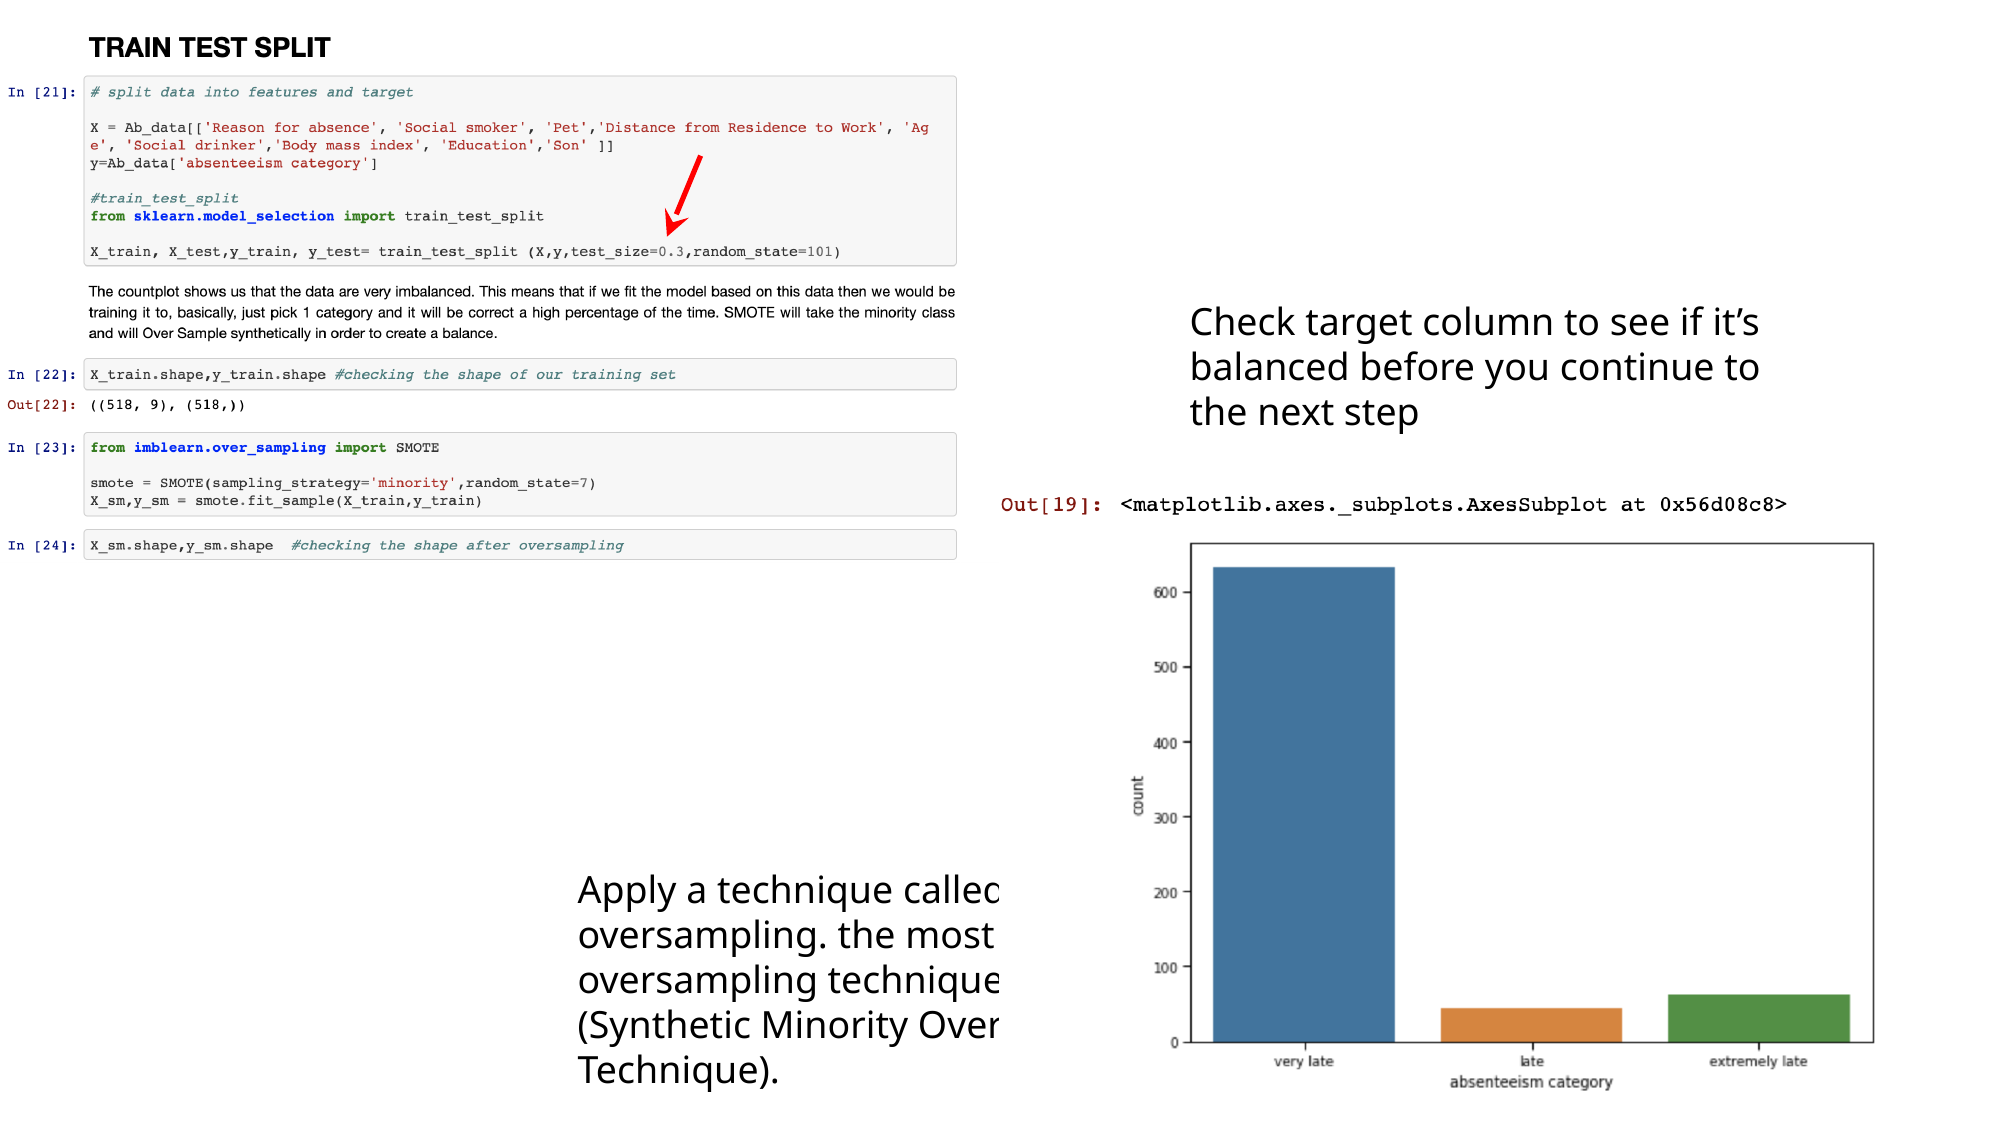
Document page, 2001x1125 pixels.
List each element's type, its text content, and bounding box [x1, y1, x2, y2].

picture [999, 492, 1935, 1107]
text_box Check target column to see if it’s balanced before you continue to the next step [1174, 290, 1822, 441]
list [0, 18, 1013, 563]
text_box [666, 155, 701, 237]
text_box Apply a technique called oversampling. the most common oversampling technique is SMOTE (Synthetic Minority Over-sampling Technique). [562, 858, 999, 1099]
